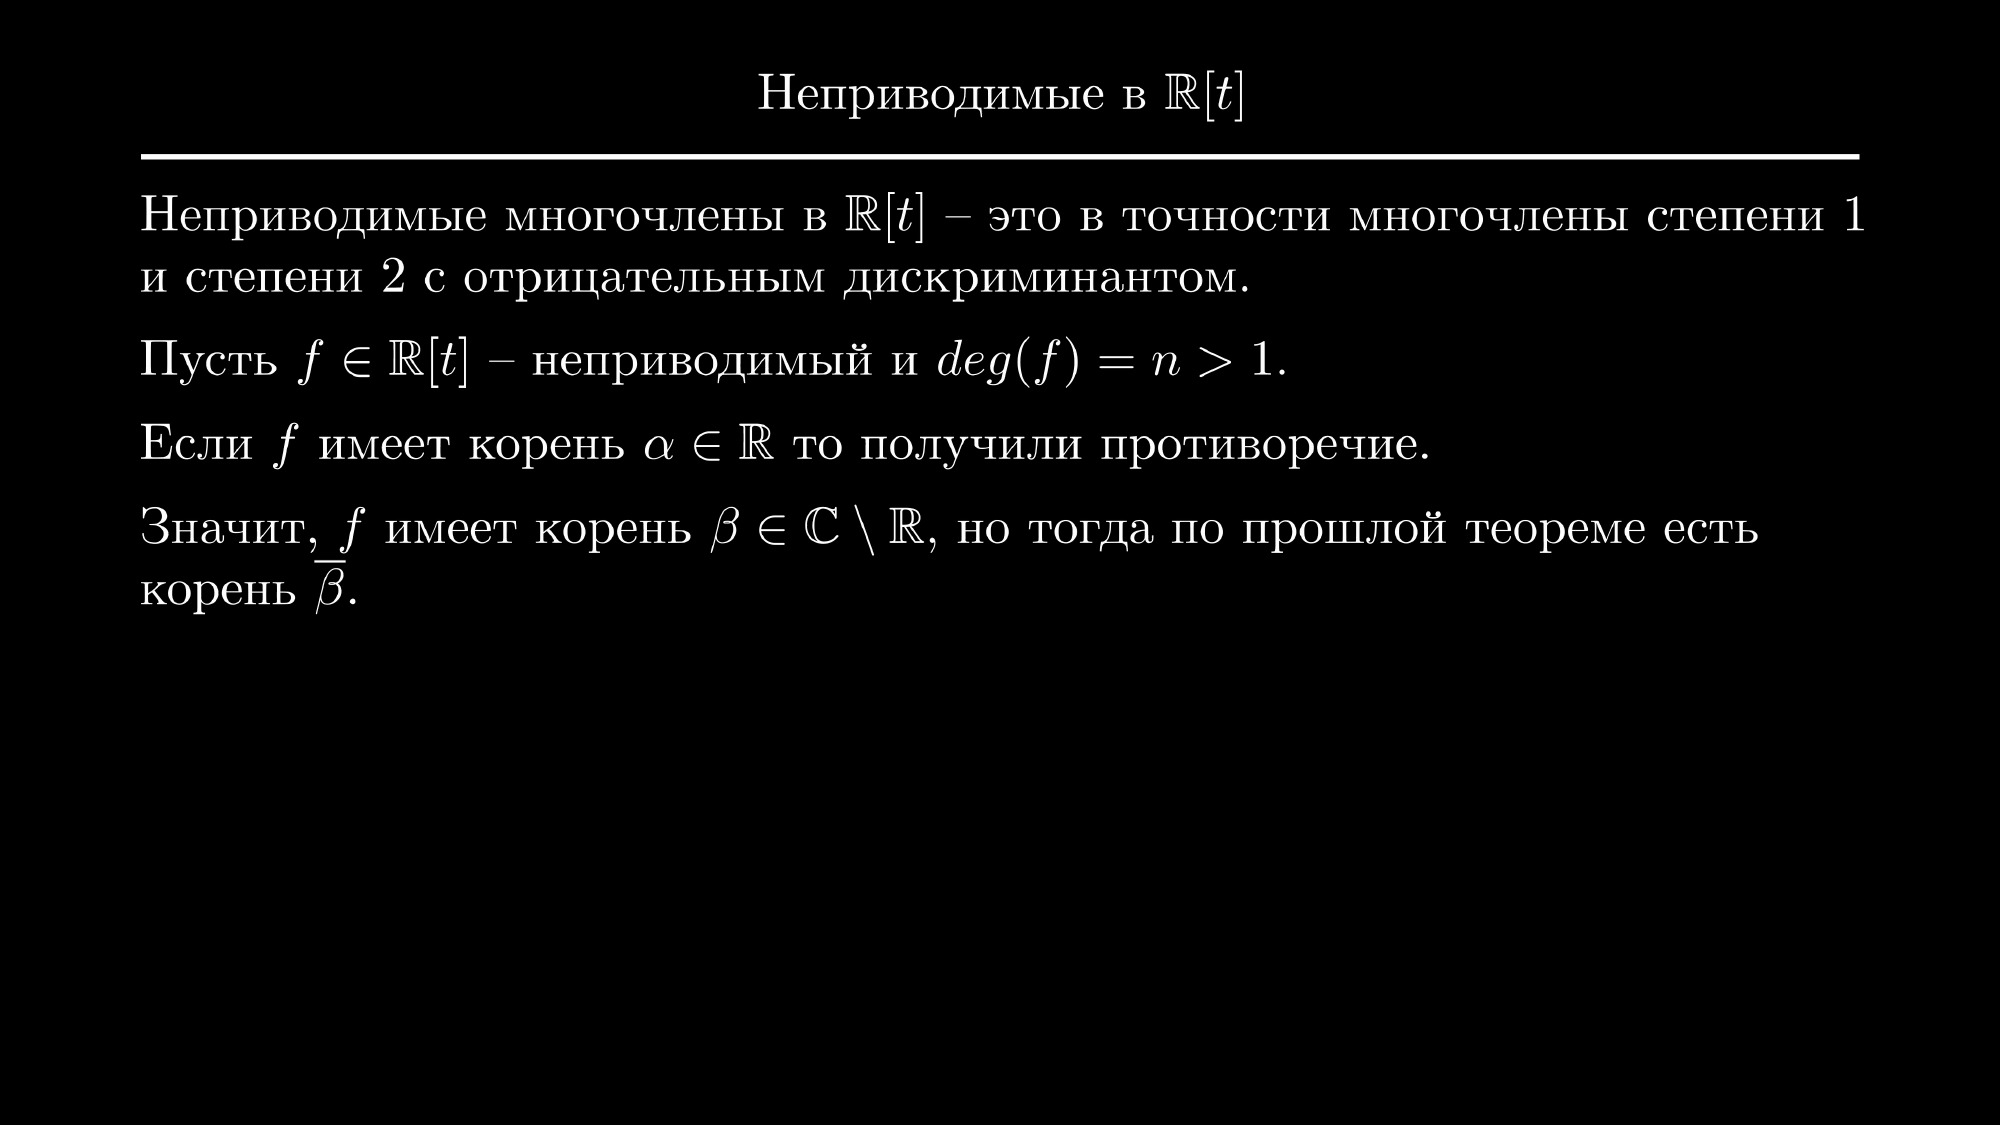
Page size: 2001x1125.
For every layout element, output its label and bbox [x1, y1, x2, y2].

text_box [0, 0, 2000, 1125]
